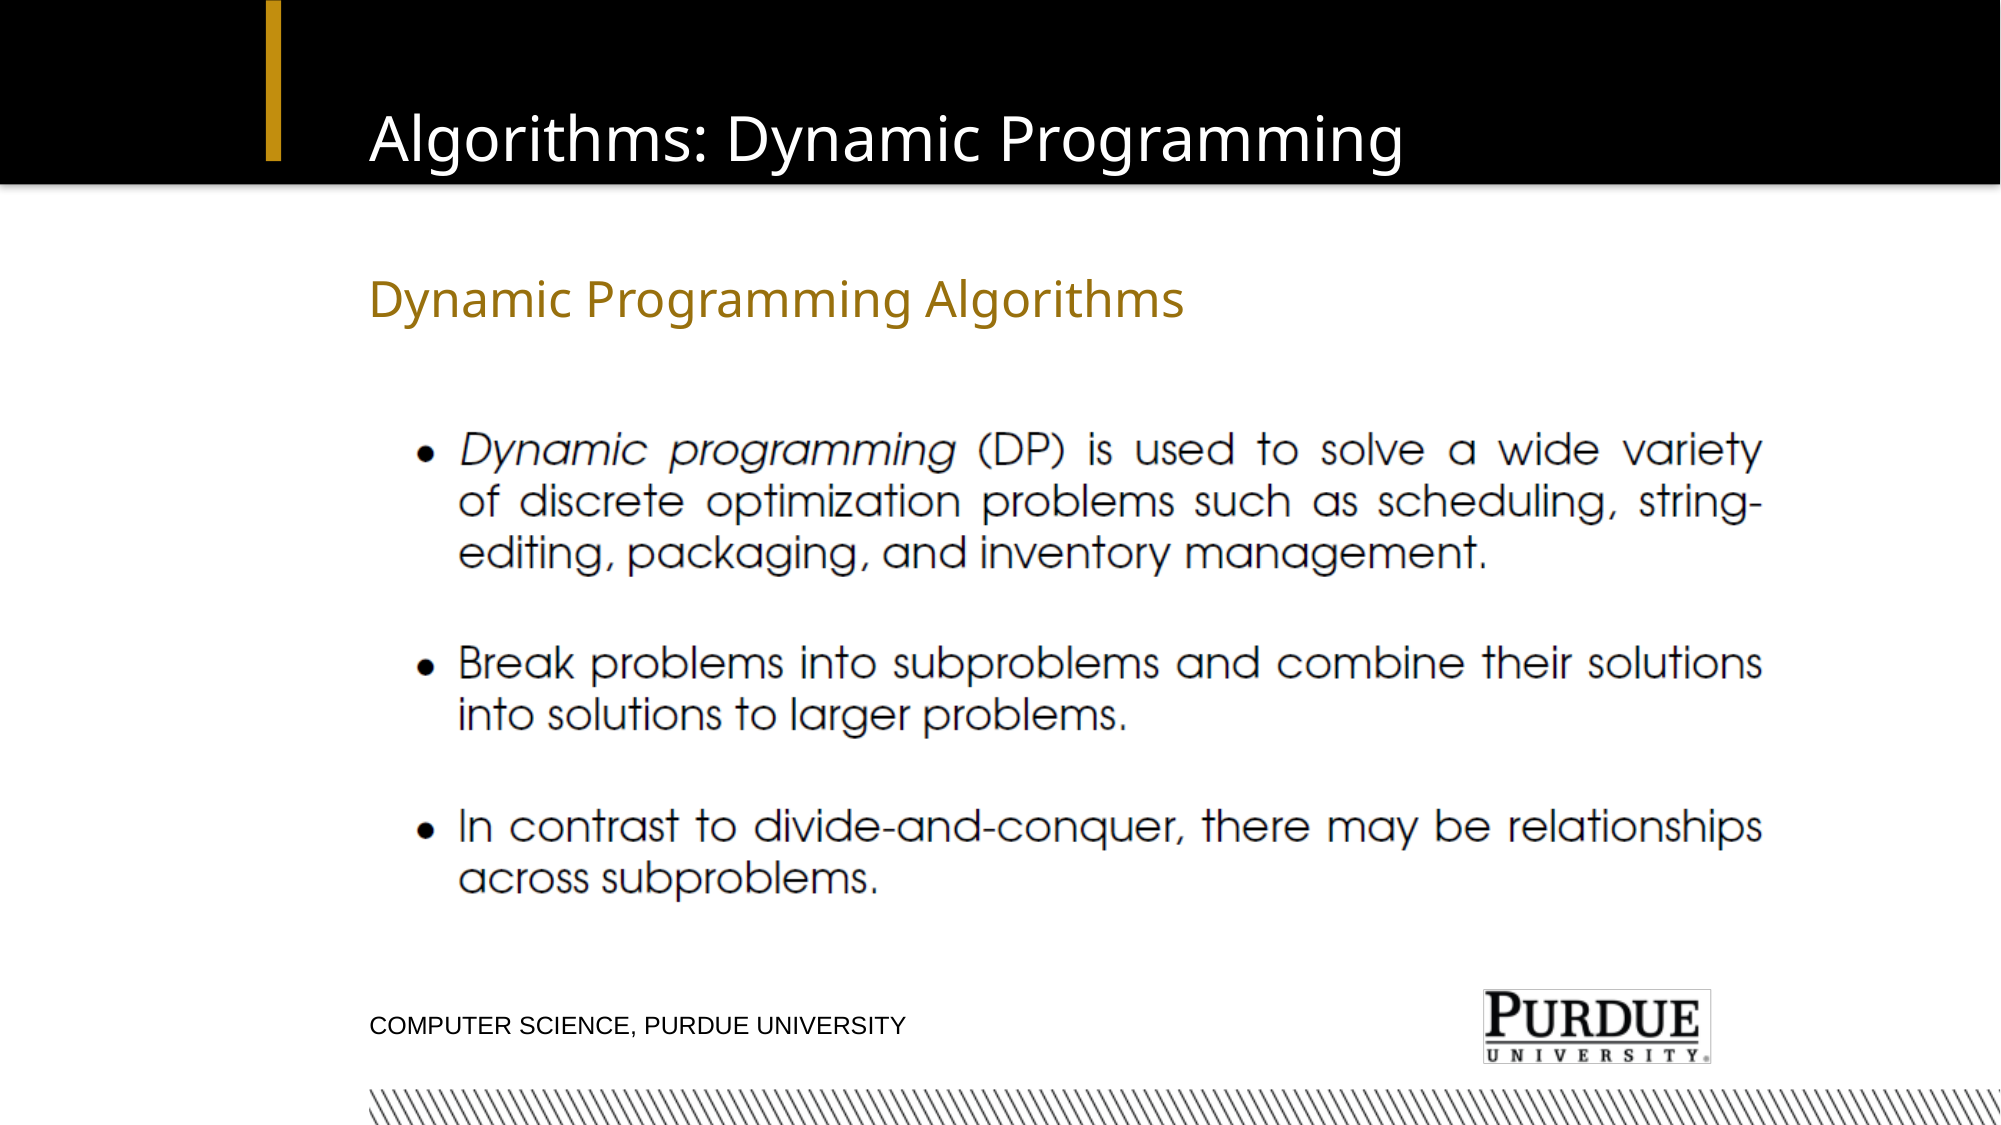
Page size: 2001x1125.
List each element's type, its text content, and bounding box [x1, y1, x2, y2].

list Dynamic Programming Algorithms [368, 267, 1704, 337]
title Algorithms: Dynamic Programming [369, 98, 1704, 186]
list Computer Science, Purdue University [369, 1009, 1375, 1047]
picture [392, 402, 1805, 924]
